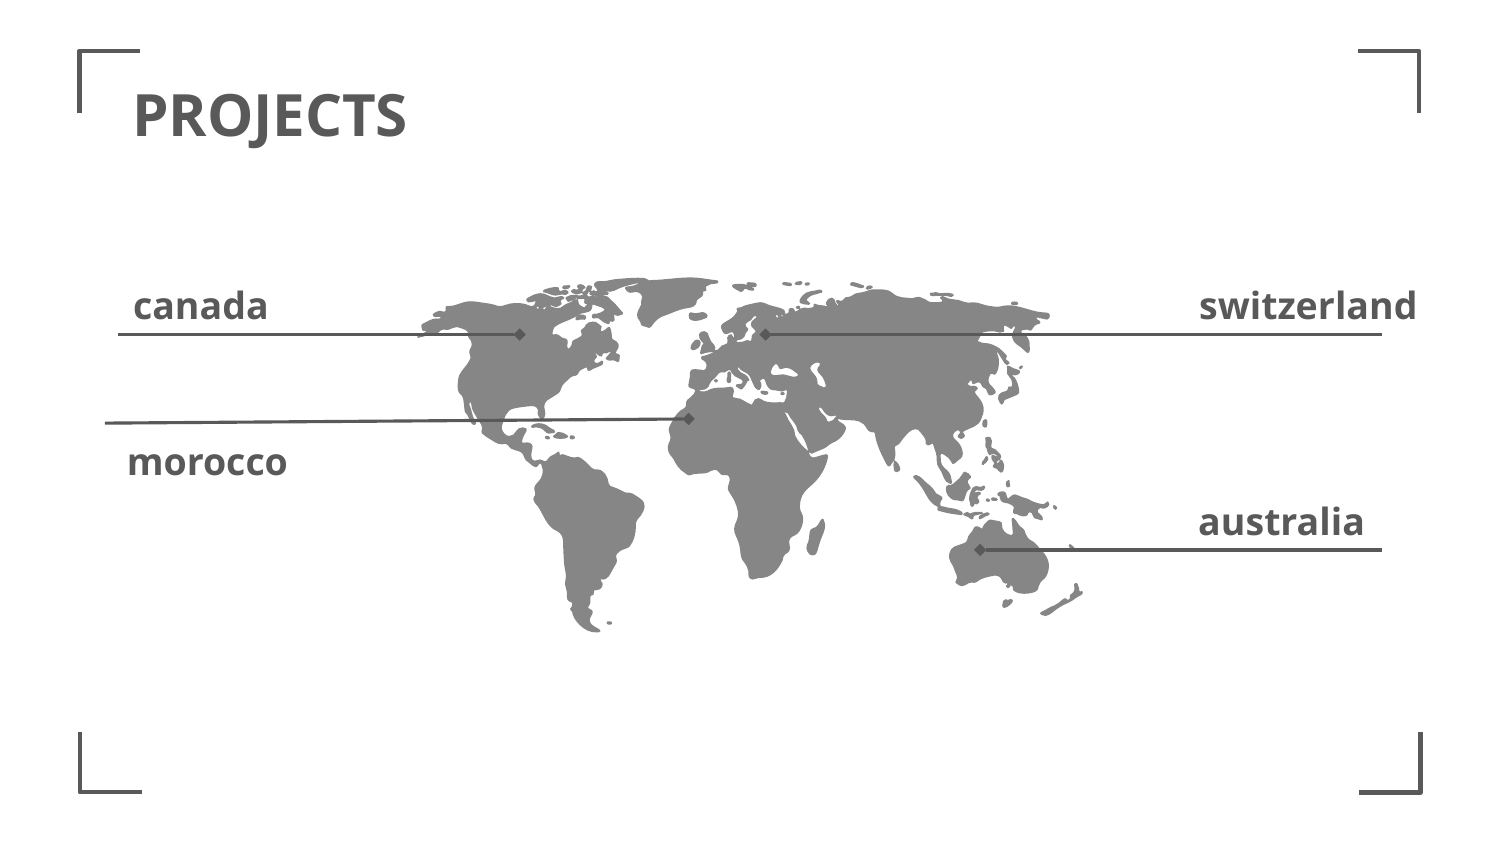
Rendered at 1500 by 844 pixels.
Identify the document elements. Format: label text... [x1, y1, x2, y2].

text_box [104, 418, 689, 424]
text_box morocco [111, 433, 411, 488]
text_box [416, 277, 1084, 633]
text_box switzerland [1085, 277, 1433, 332]
text_box australia [1088, 492, 1381, 548]
title PROJECTS [116, 63, 1383, 158]
text_box canada [118, 277, 414, 332]
